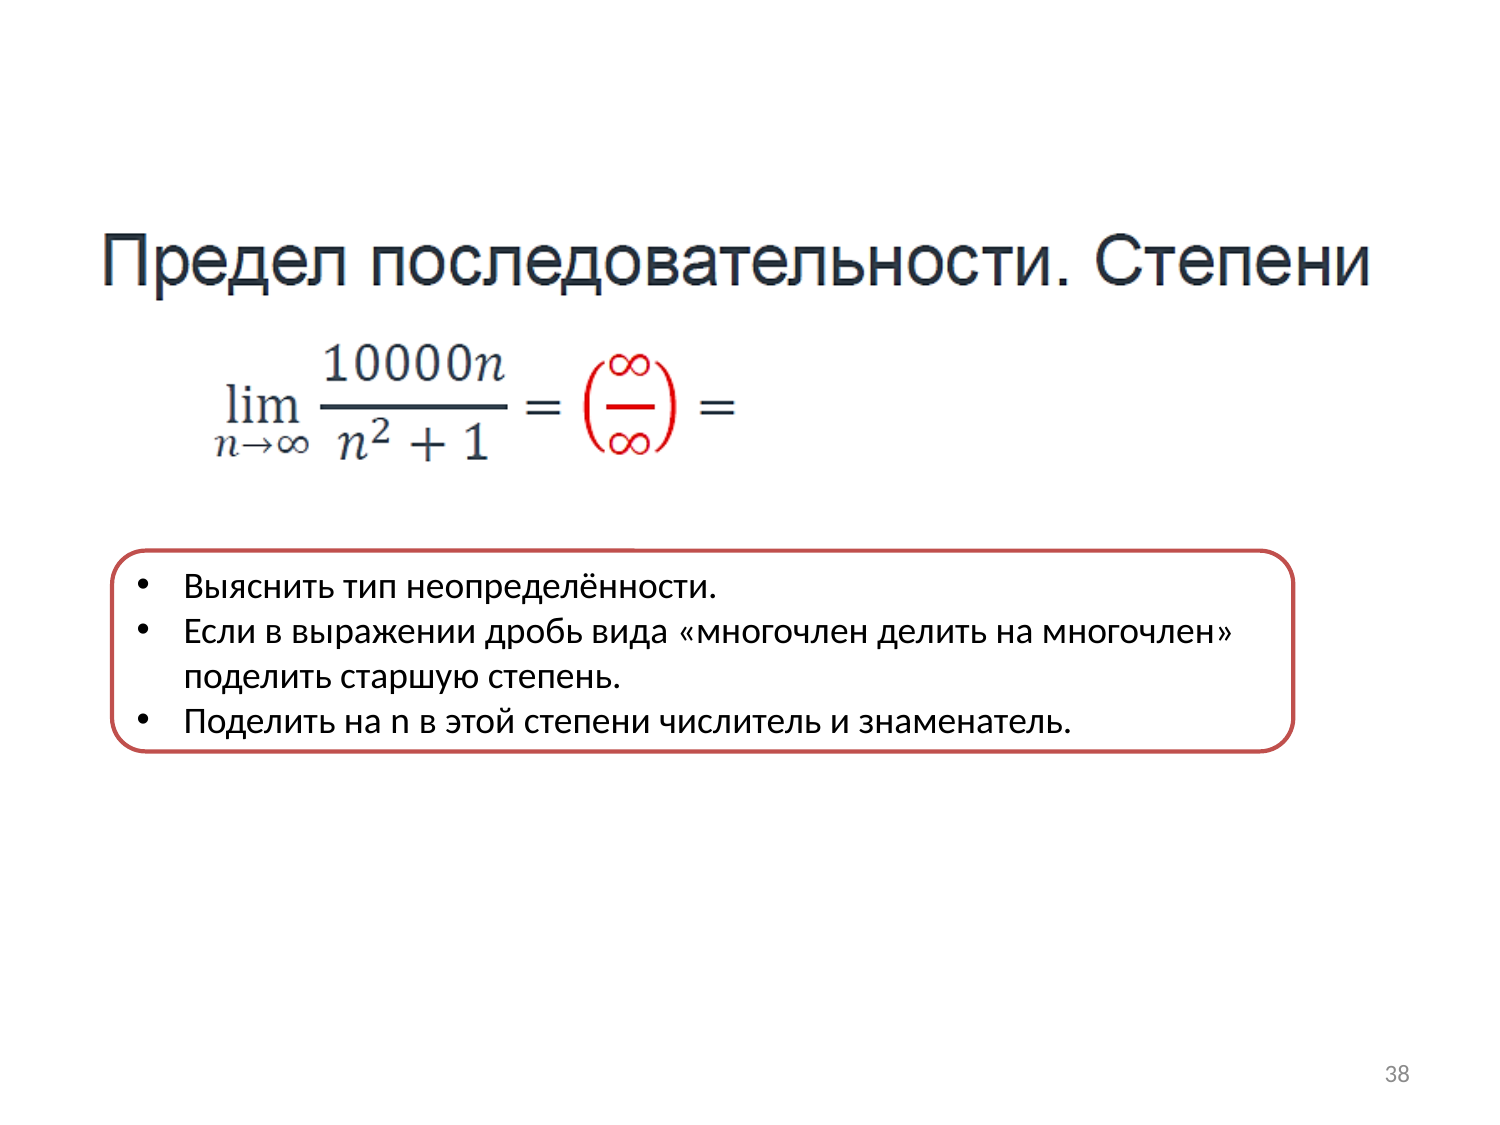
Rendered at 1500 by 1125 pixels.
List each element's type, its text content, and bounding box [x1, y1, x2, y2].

picture [88, 160, 1423, 528]
slide_number 38 [1074, 1042, 1425, 1103]
text_box Выяснить тип неопределённости. Если в выражении дробь вида «многочлен делить на многочлен» поделить старшую степень. Поделить на n в этой степени числитель и знаменатель. [109, 548, 1296, 754]
